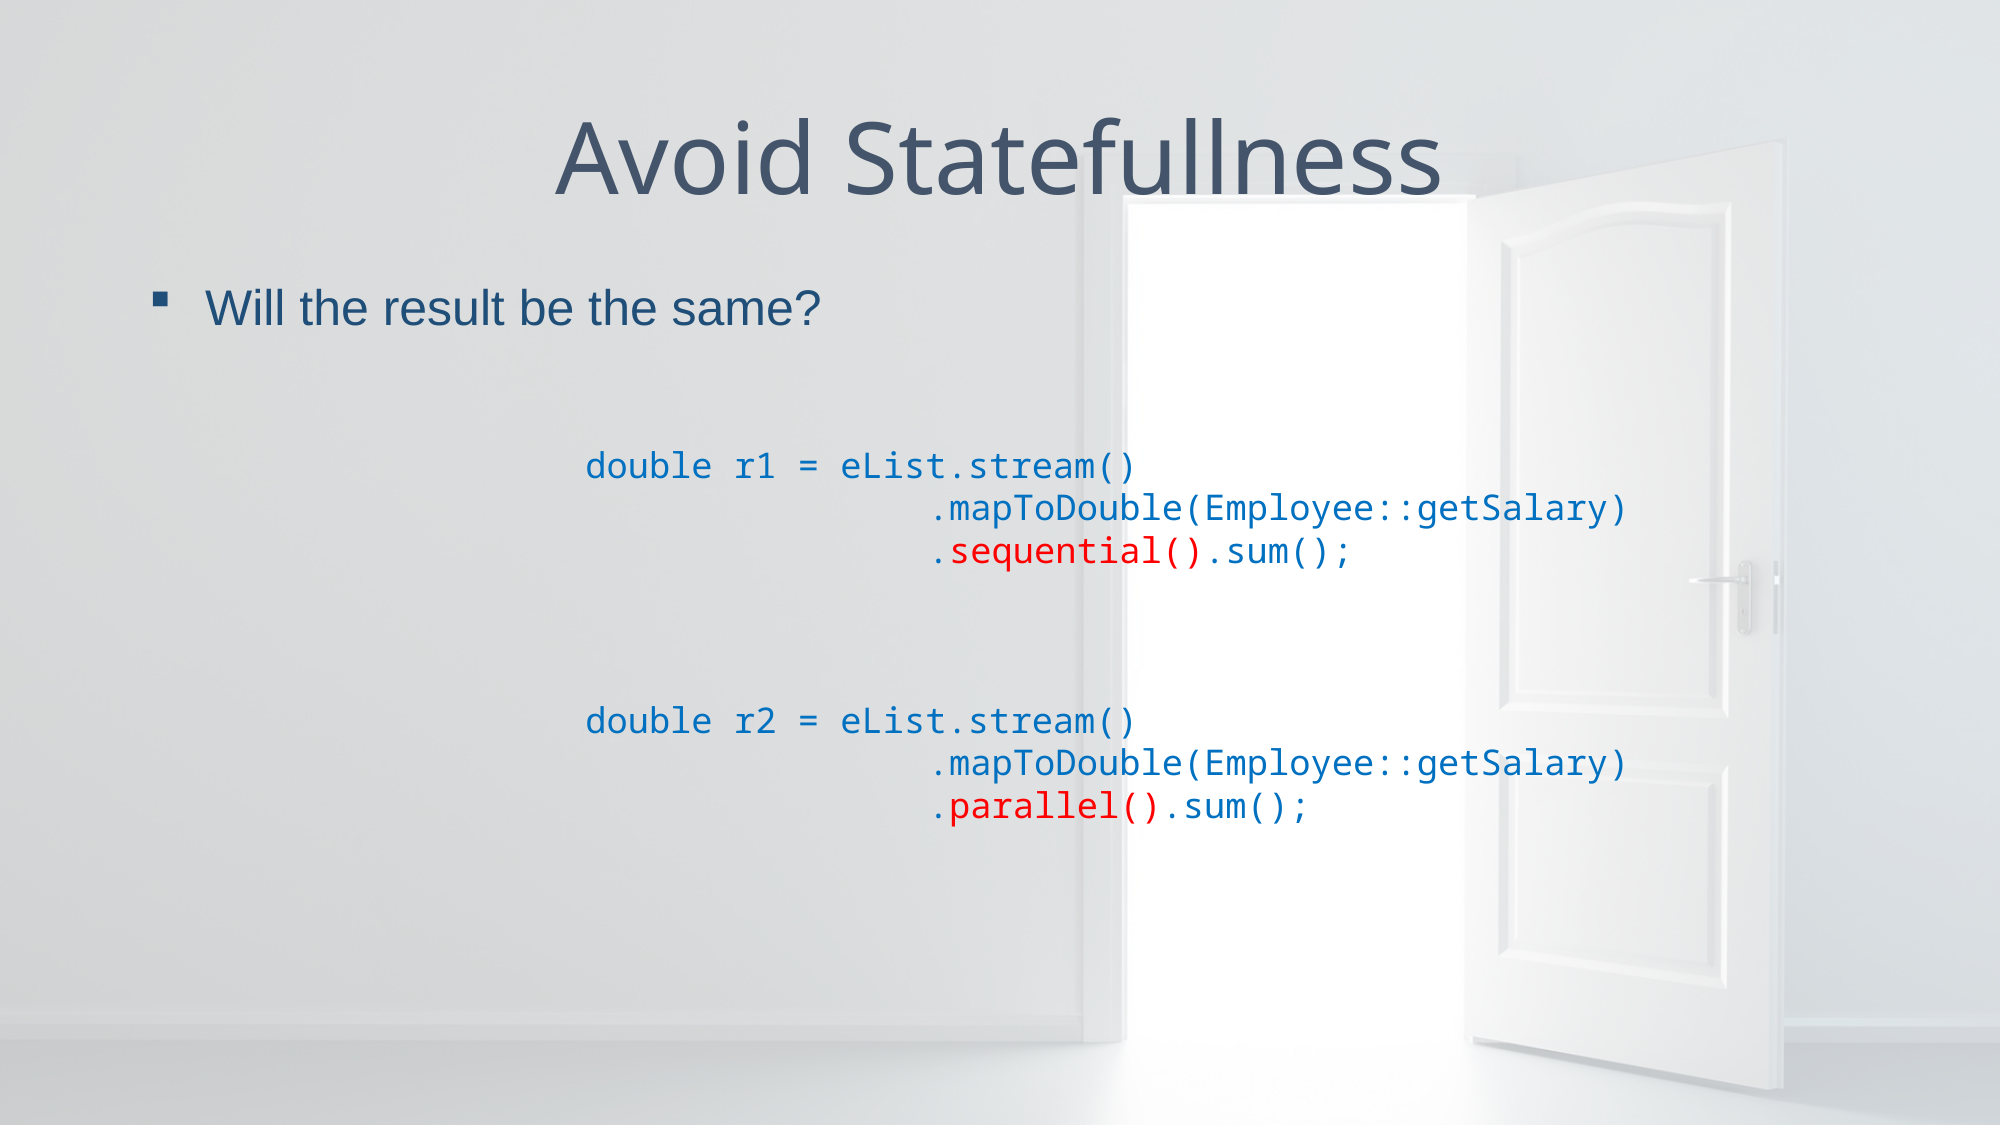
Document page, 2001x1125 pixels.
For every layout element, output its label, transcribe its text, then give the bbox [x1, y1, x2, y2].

title Avoid Statefullness [99, 79, 1900, 223]
text_box double r1 = eList.stream() .mapToDouble(Employee::getSalary) .sequential().sum(); double r2 = eList.stream() .mapToDouble(Employee::getSalary) .parallel().sum(); [570, 435, 1733, 833]
text_box Will the result be the same? [134, 268, 888, 343]
